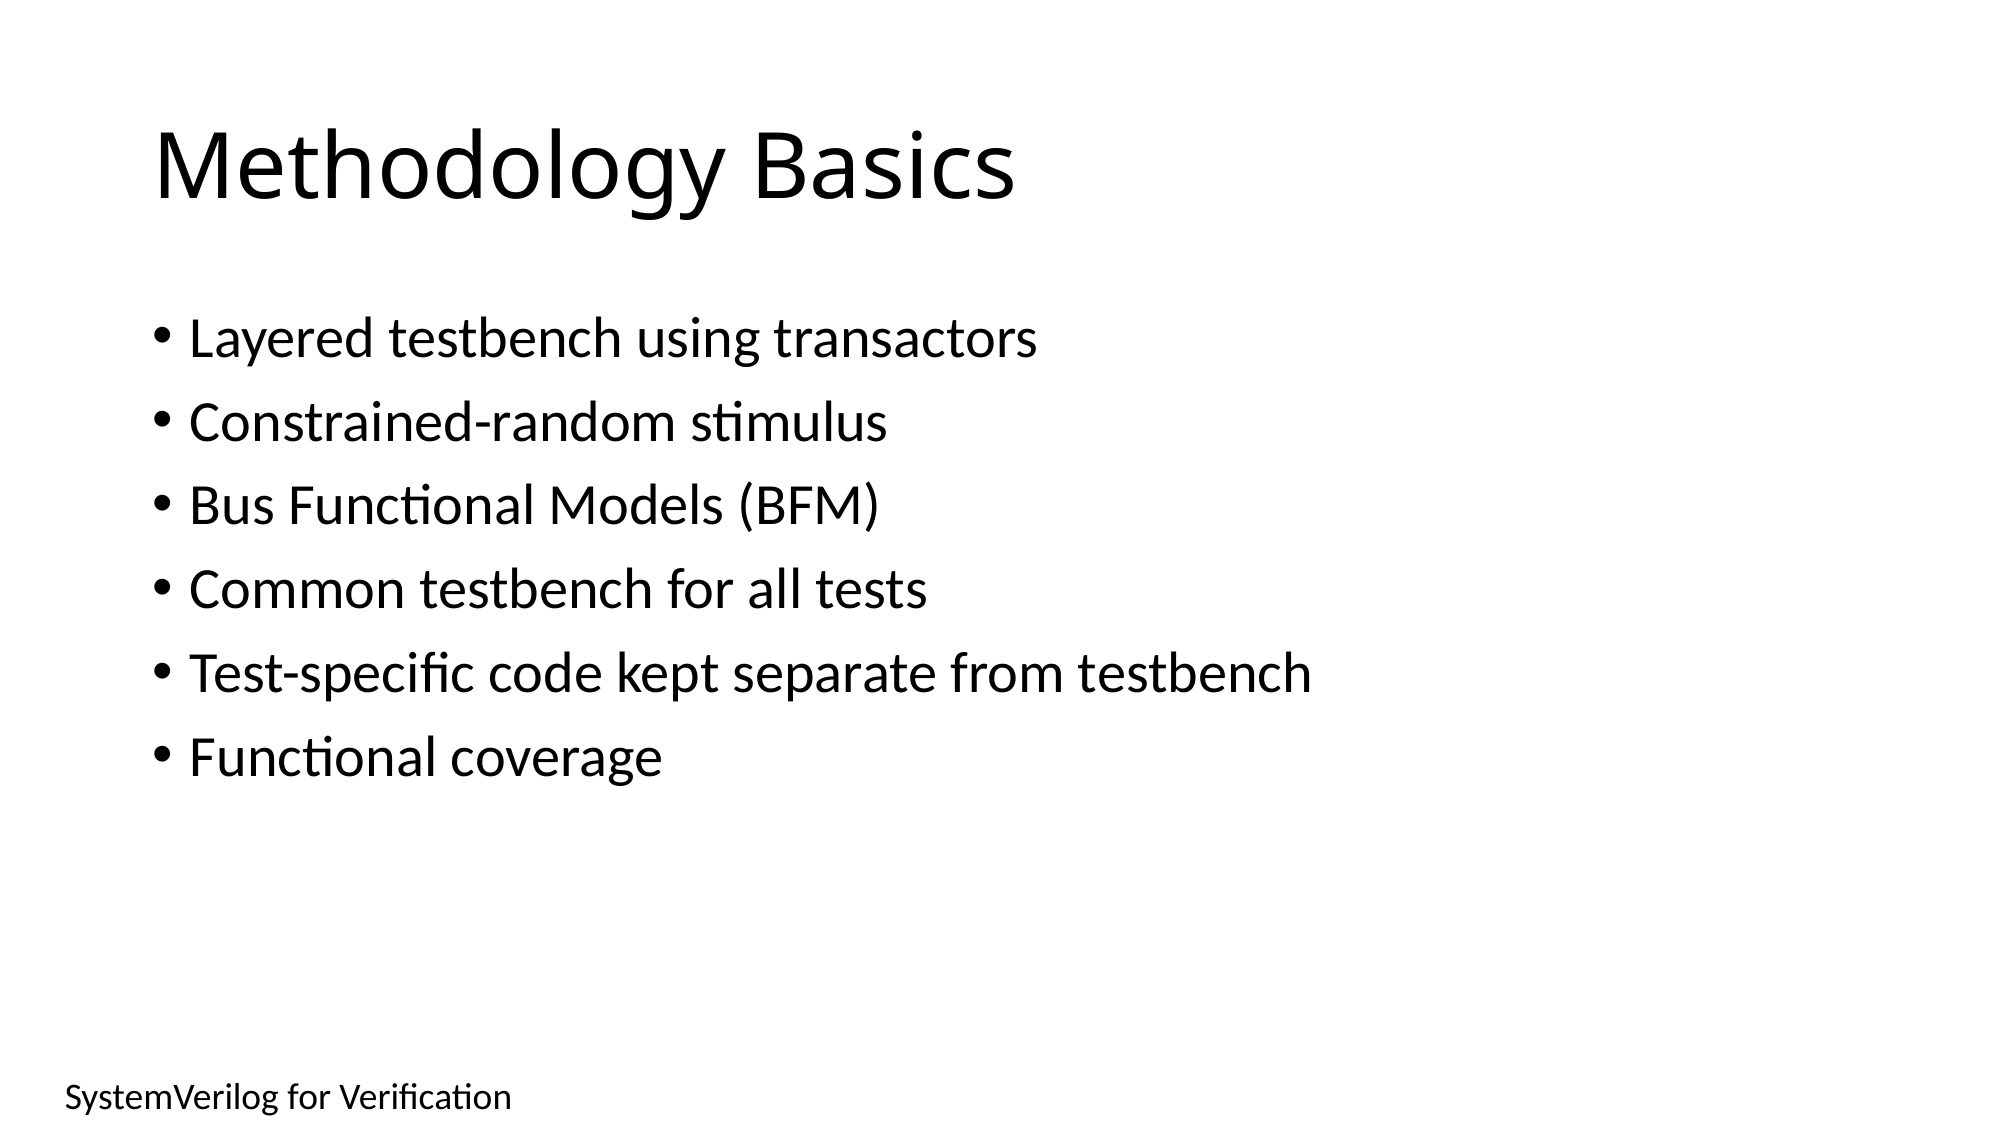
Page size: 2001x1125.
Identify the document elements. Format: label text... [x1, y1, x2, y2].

title Methodology Basics [137, 59, 1863, 278]
text_box SystemVerilog for Verification [50, 1064, 1050, 1125]
list Layered testbench using transactors Constrained-random stimulus Bus Functional Models (BFM) Common testbench for all tests Test-specific code kept separate from testbench Functional coverage [137, 299, 1863, 1014]
